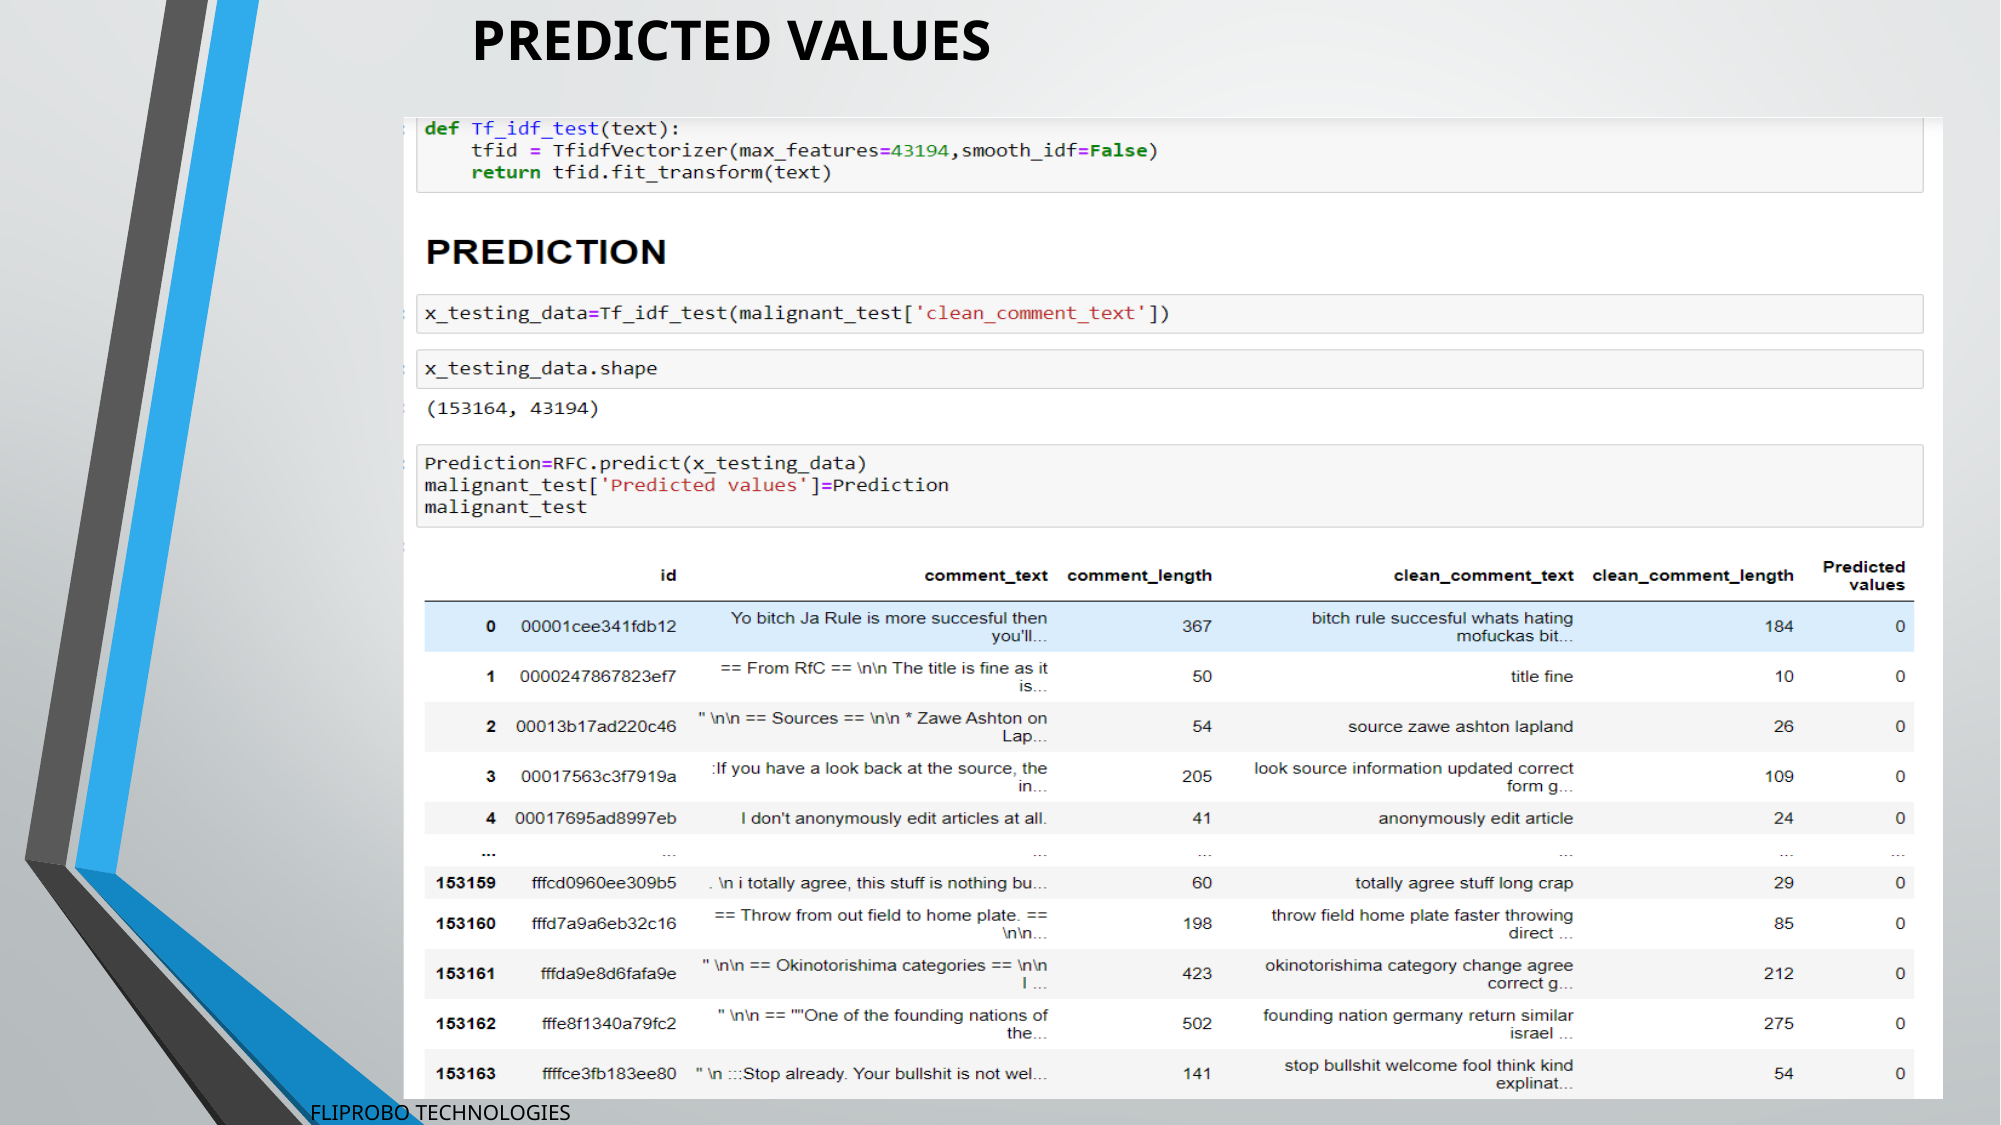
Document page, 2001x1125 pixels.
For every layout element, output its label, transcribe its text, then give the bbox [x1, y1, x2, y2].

title PREDICTED VALUES [260, 0, 1204, 79]
picture [403, 117, 1944, 1104]
footer FLIPROBO TECHNOLOGIES [295, 1082, 1458, 1125]
